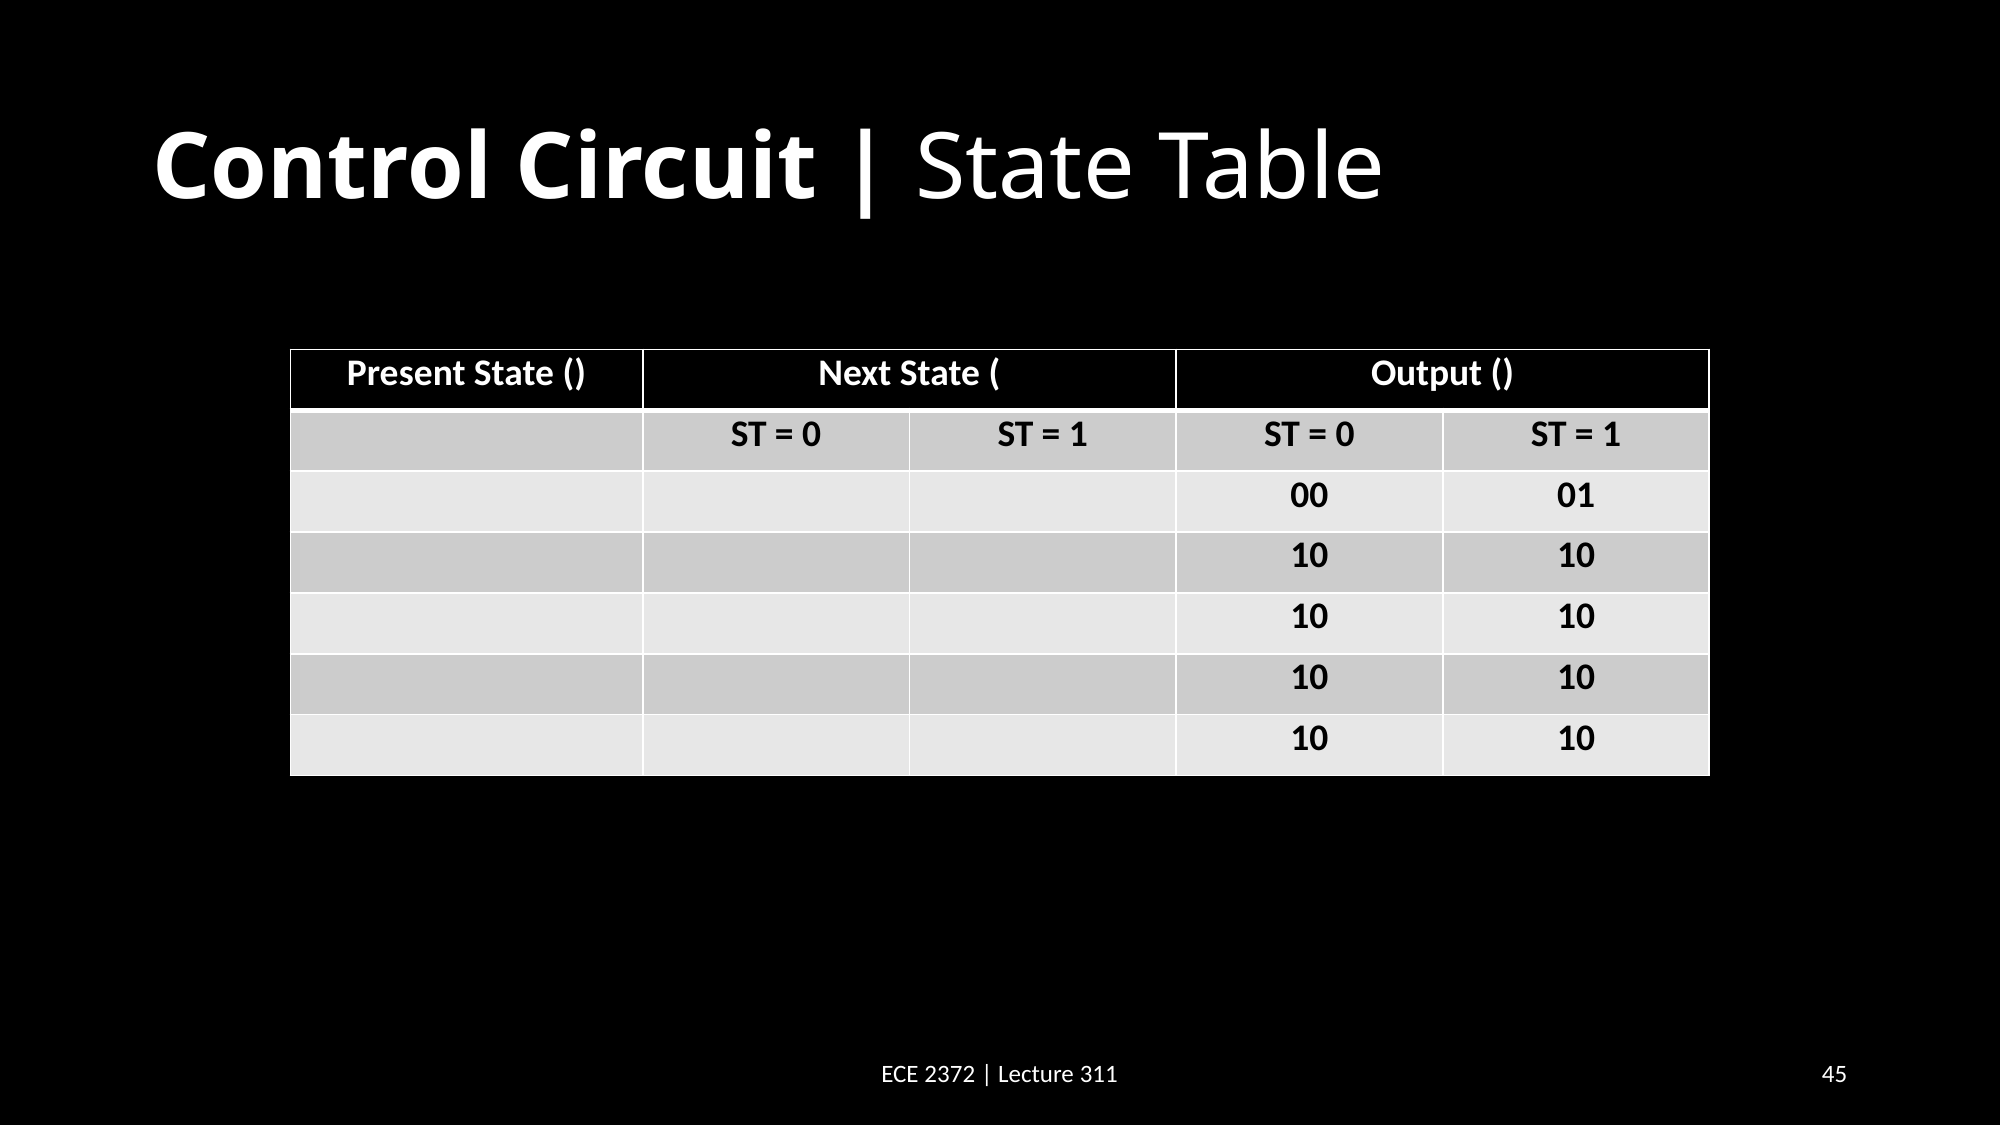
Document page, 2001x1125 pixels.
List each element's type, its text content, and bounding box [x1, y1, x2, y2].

slide_number 45 [1412, 1042, 1863, 1103]
footer ECE 2372 | Lecture 311 [662, 1042, 1338, 1103]
title Control Circuit | State Table [137, 59, 1863, 278]
